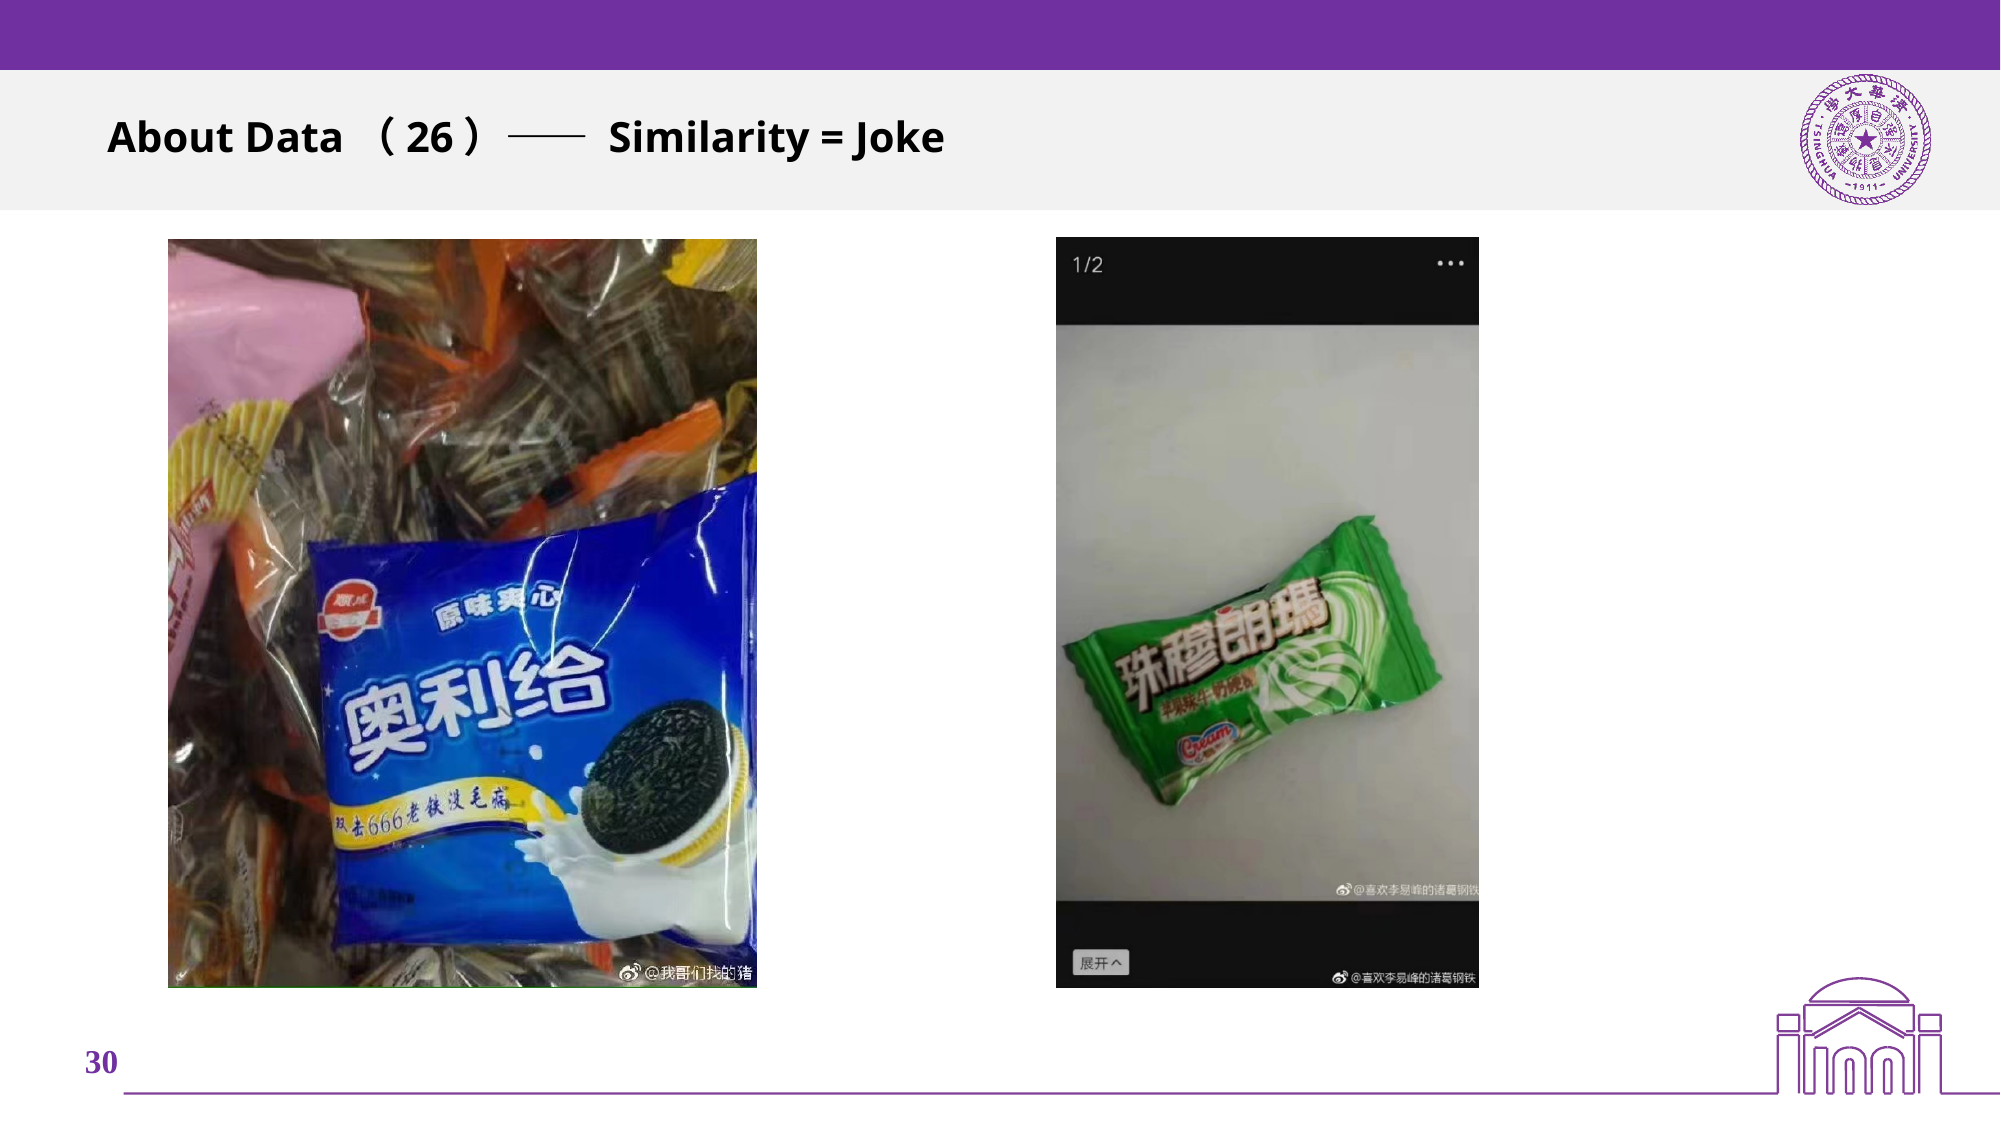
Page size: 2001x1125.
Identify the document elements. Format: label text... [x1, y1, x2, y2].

picture [1800, 74, 1931, 205]
title About Data（26）—— Similarity = Joke [92, 60, 1794, 212]
picture [1055, 237, 1479, 988]
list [168, 239, 757, 988]
